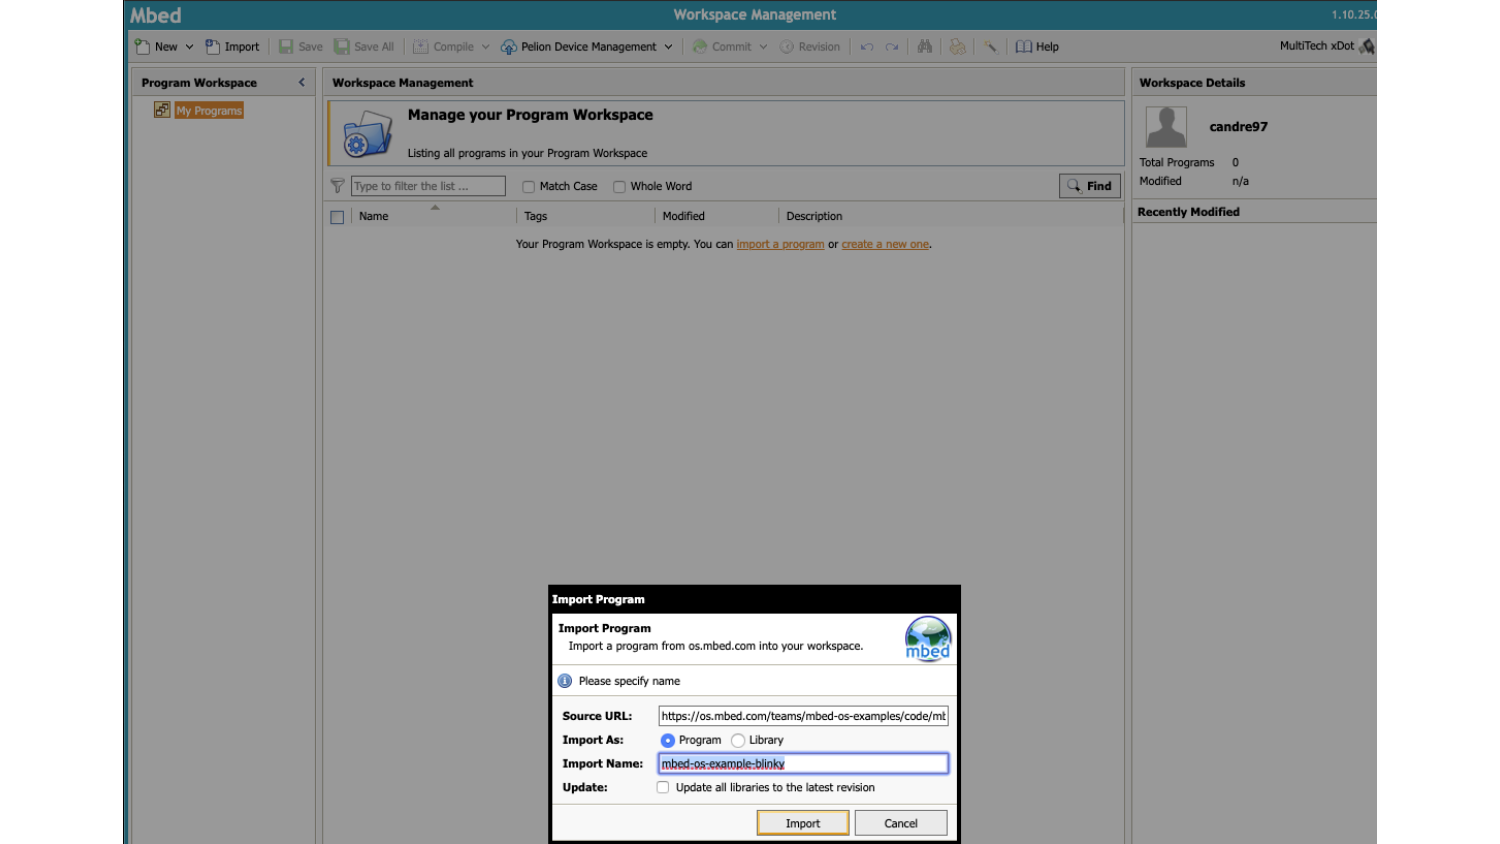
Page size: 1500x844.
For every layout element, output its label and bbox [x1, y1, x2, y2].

picture [123, 0, 1377, 844]
